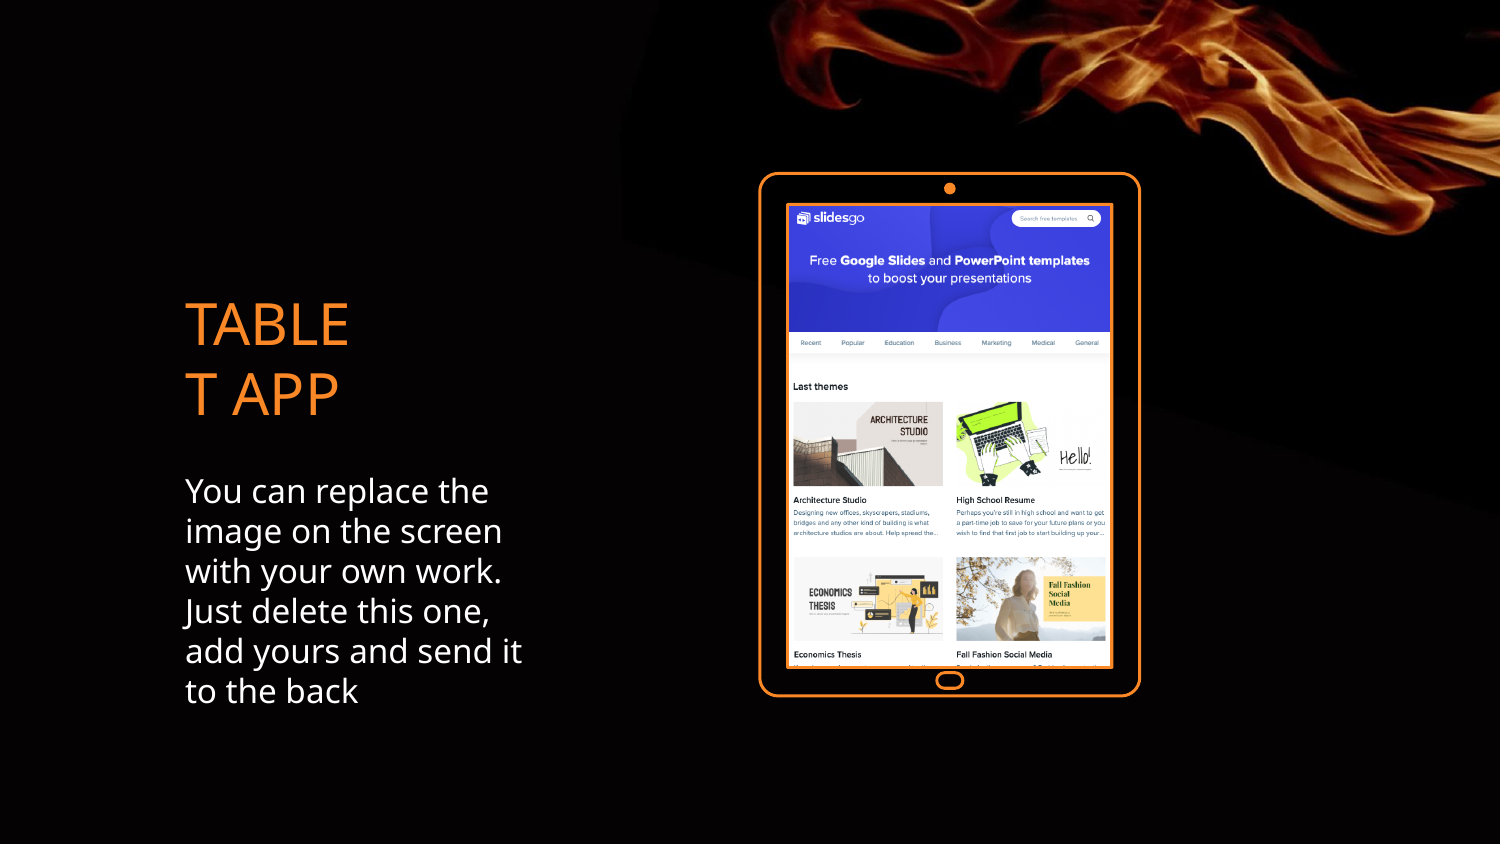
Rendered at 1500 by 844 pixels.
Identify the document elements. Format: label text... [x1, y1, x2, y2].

title TABLET APP [169, 192, 394, 443]
list You can replace the image on the screen with your own work. Just delete this one, add yours and send it to the back [169, 455, 554, 683]
picture [0, 0, 1500, 844]
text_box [758, 171, 1142, 698]
